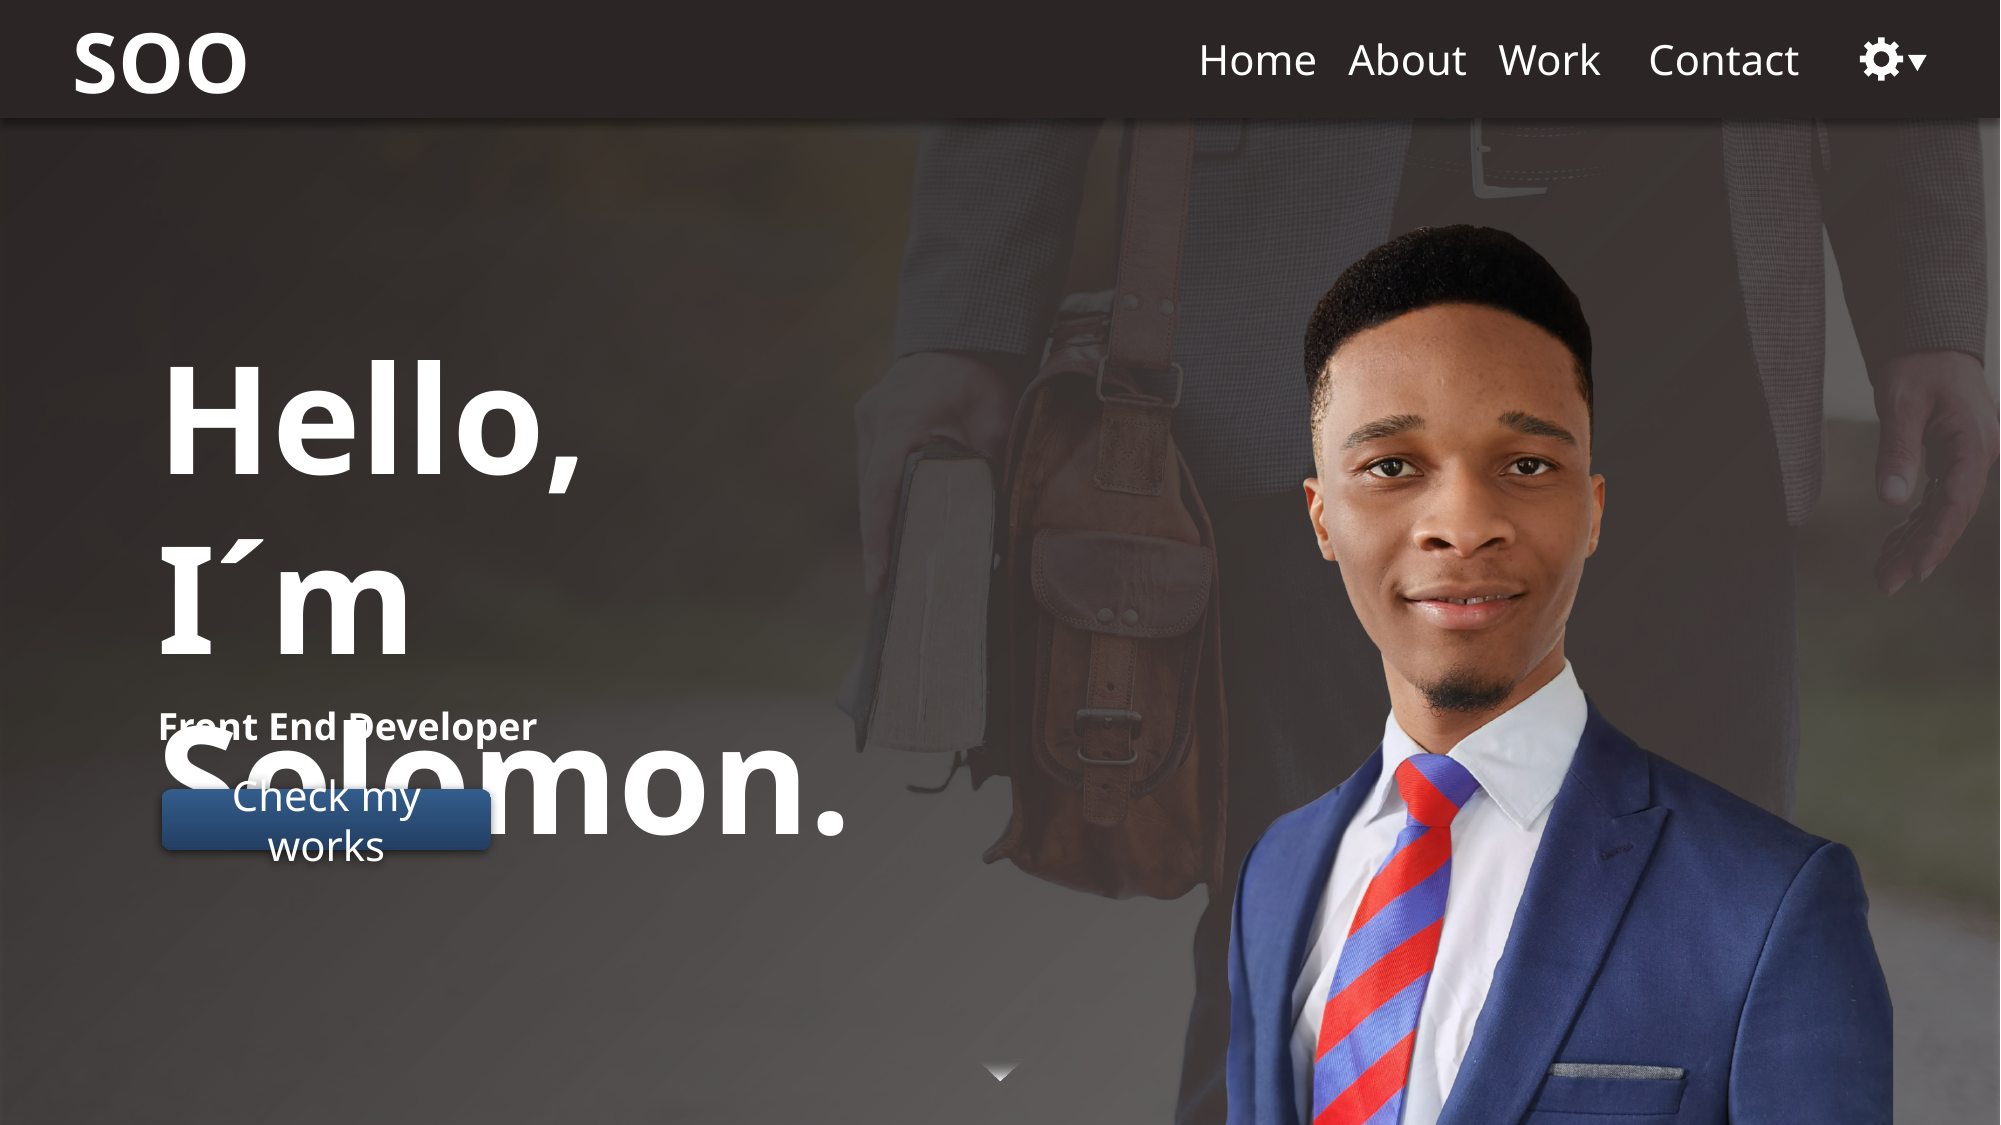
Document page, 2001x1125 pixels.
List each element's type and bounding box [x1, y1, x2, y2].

text_box [1859, 37, 1904, 81]
picture [0, 0, 2000, 1125]
text_box [142, 317, 1023, 757]
